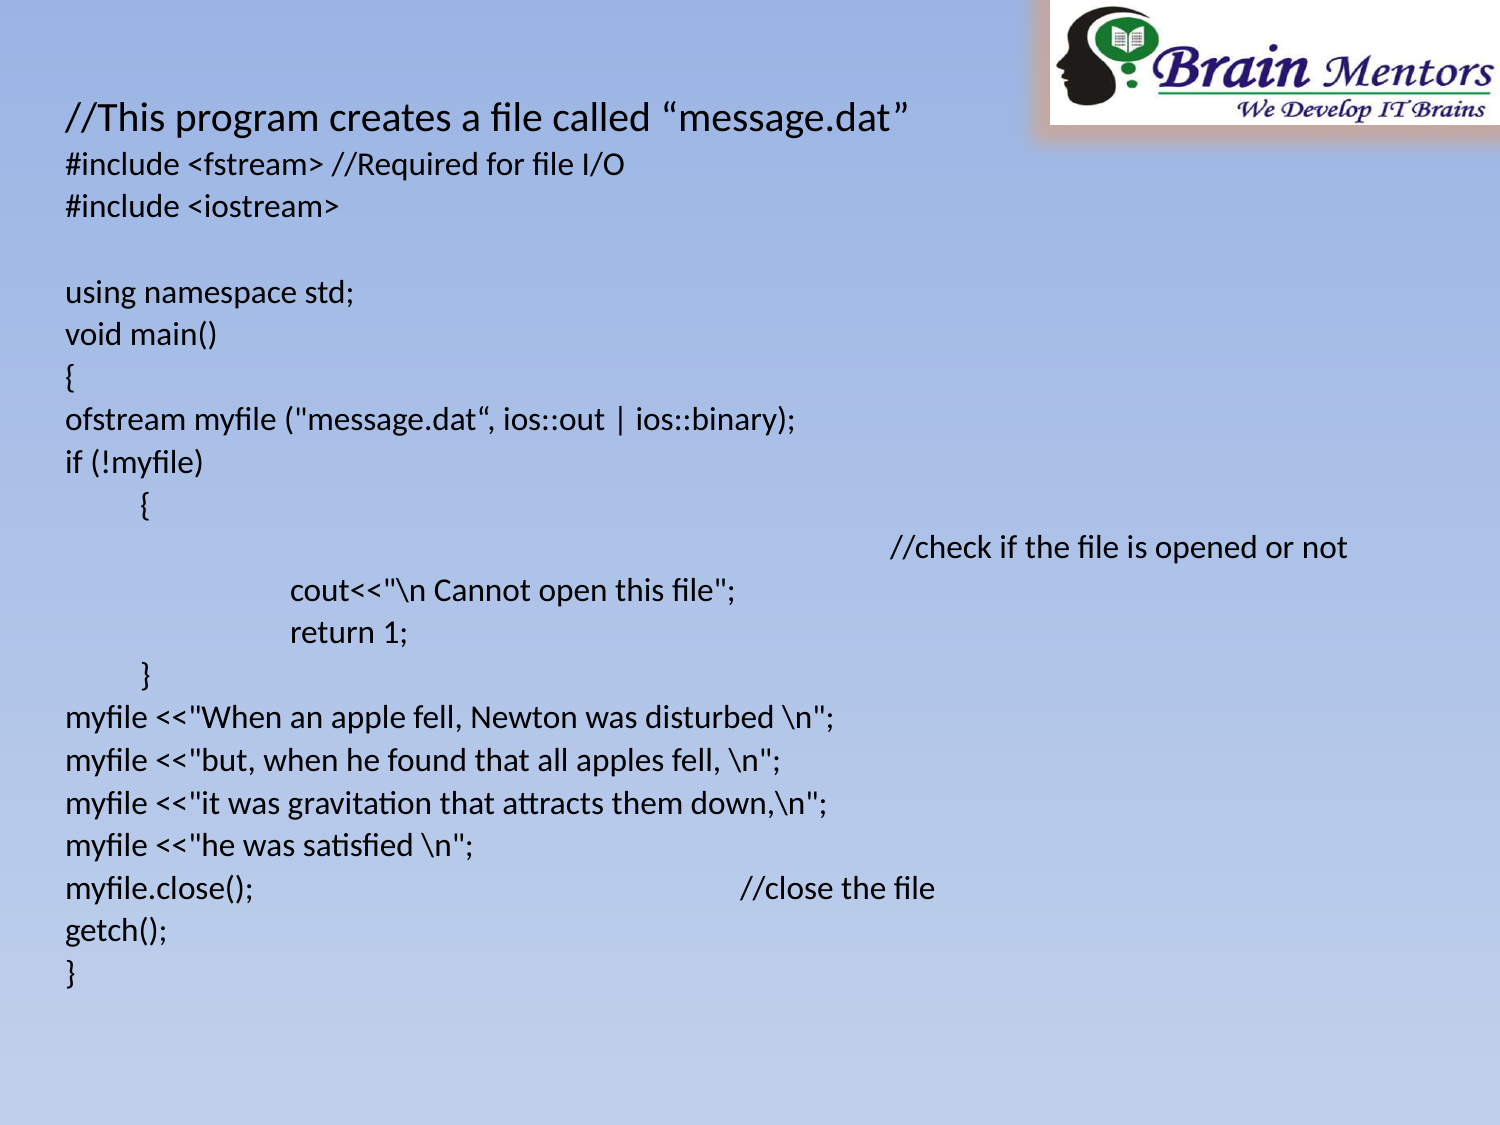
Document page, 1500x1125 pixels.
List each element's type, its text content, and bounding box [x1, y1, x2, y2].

picture [1049, 0, 1500, 126]
list //This program creates a file called “message.dat” #include <fstream> //Required for file I/O #include <iostream> using namespace std; void main() { ofstream myfile ("message.dat“, ios::out | ios::binary); if (!myfile) { //check if the file is opened or not cout<<"\n Cannot open this file"; return 1; } myfile <<"When an apple fell, Newton was disturbed \n"; myfile <<"but, when he found that all apples fell, \n"; myfile <<"it was gravitation that attracts them down,\n"; myfile <<"he was satisfied \n"; myfile.close(); //close the file getch(); } [50, 87, 1500, 1125]
